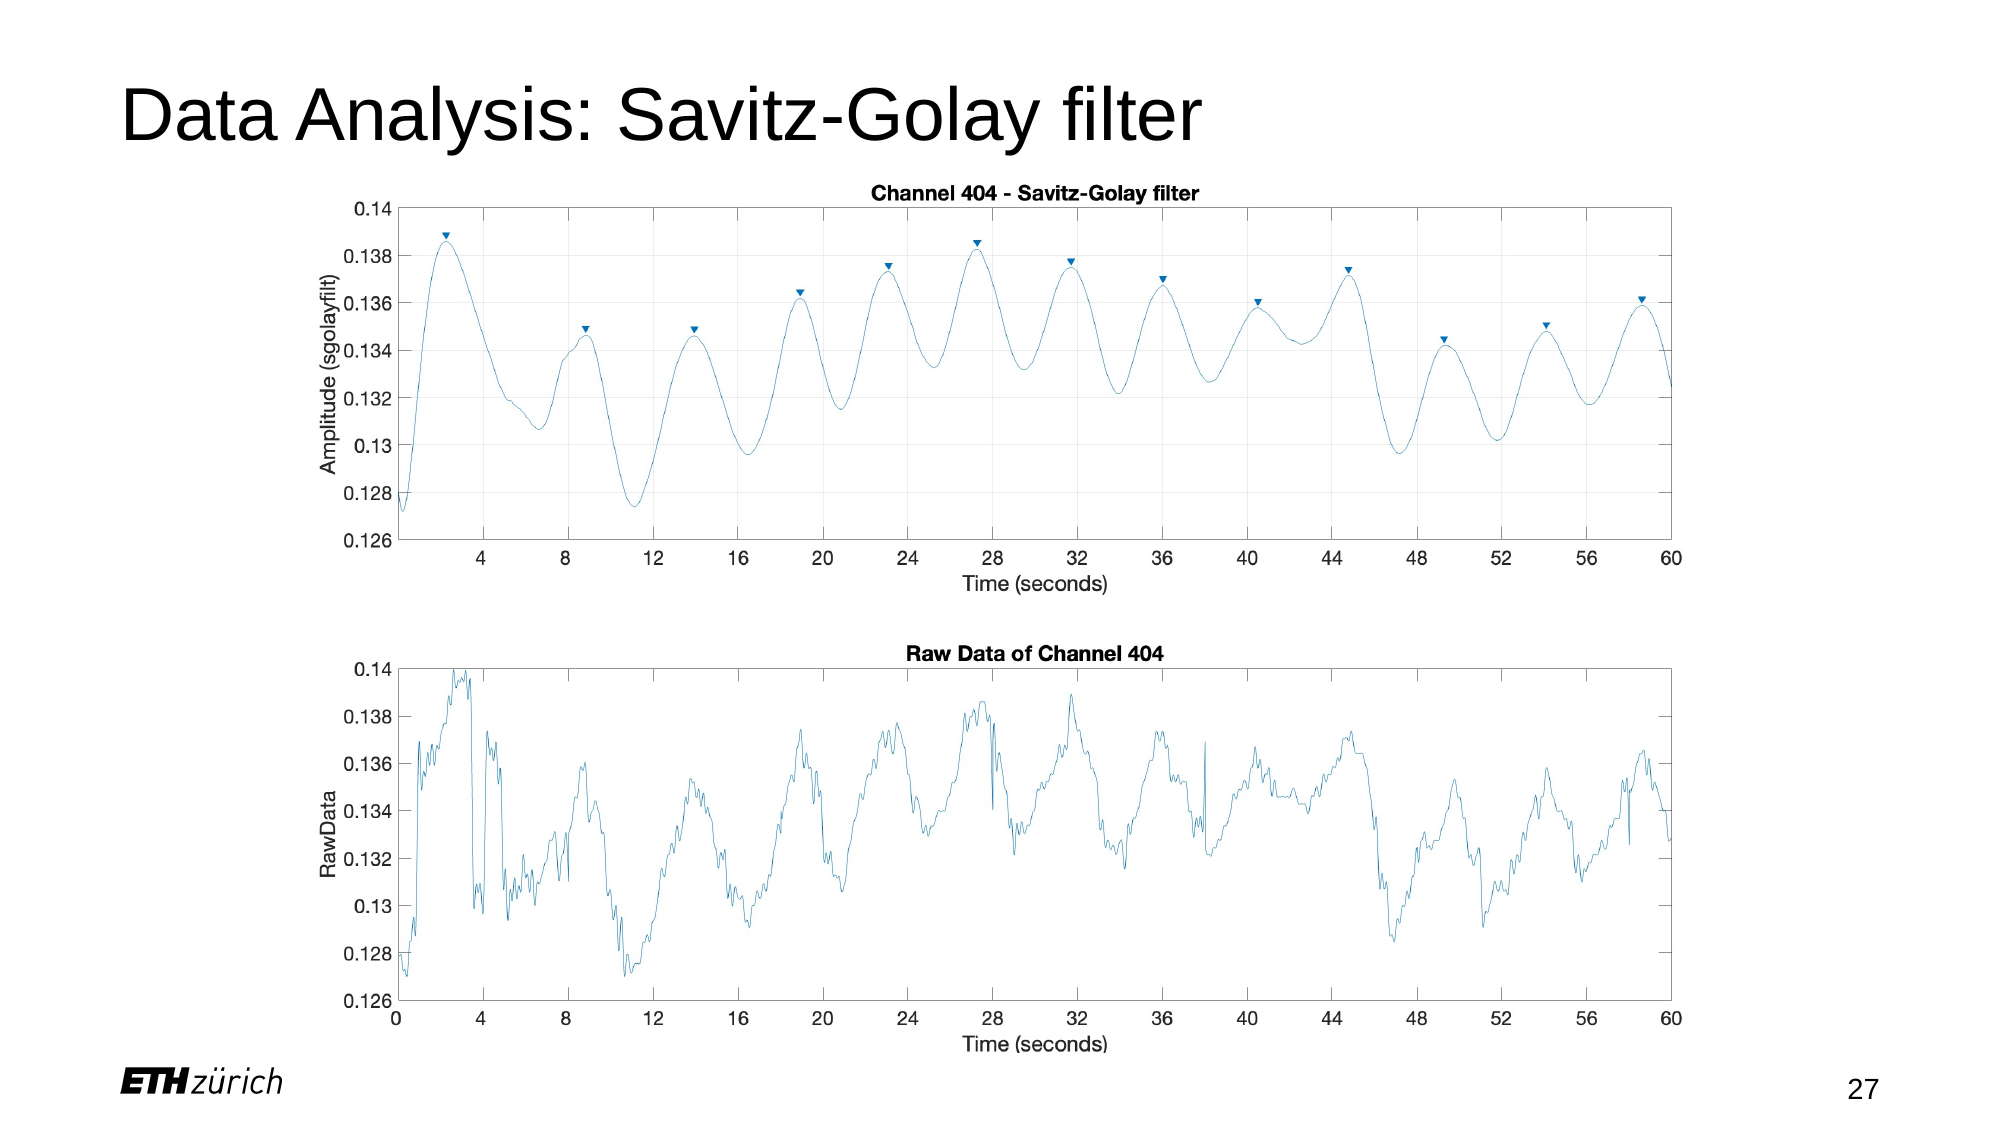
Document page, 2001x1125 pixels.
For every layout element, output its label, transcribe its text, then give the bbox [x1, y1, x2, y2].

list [305, 175, 1695, 1053]
title Data Analysis: Savitz-Golay filter [120, 57, 1880, 176]
slide_number 27 [1839, 1069, 1880, 1106]
picture [120, 1067, 282, 1094]
